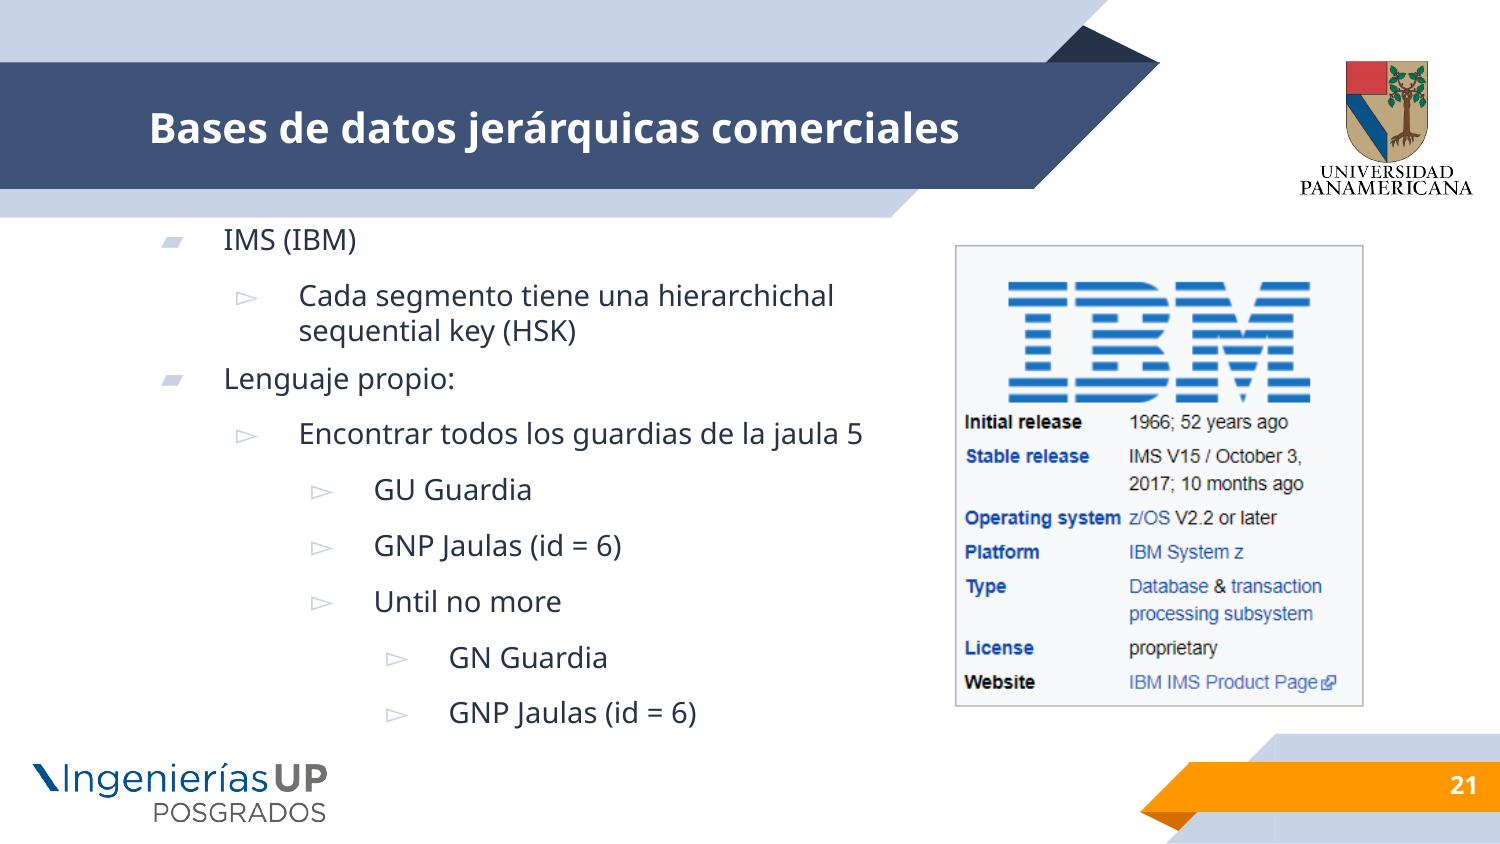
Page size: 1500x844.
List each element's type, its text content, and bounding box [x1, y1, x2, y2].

list IMS (IBM) Cada segmento tiene una hierarchichal sequential key (HSK) Lenguaje propio: Encontrar todos los guardias de la jaula 5 GU Guardia GNP Jaulas (id = 6) Until no more GN Guardia GNP Jaulas (id = 6) [133, 217, 922, 734]
slide_number 21 [1249, 760, 1494, 813]
picture [1286, 44, 1490, 210]
picture [15, 737, 344, 844]
title Bases de datos jerárquicas comerciales [133, 64, 1035, 190]
picture [947, 236, 1372, 715]
